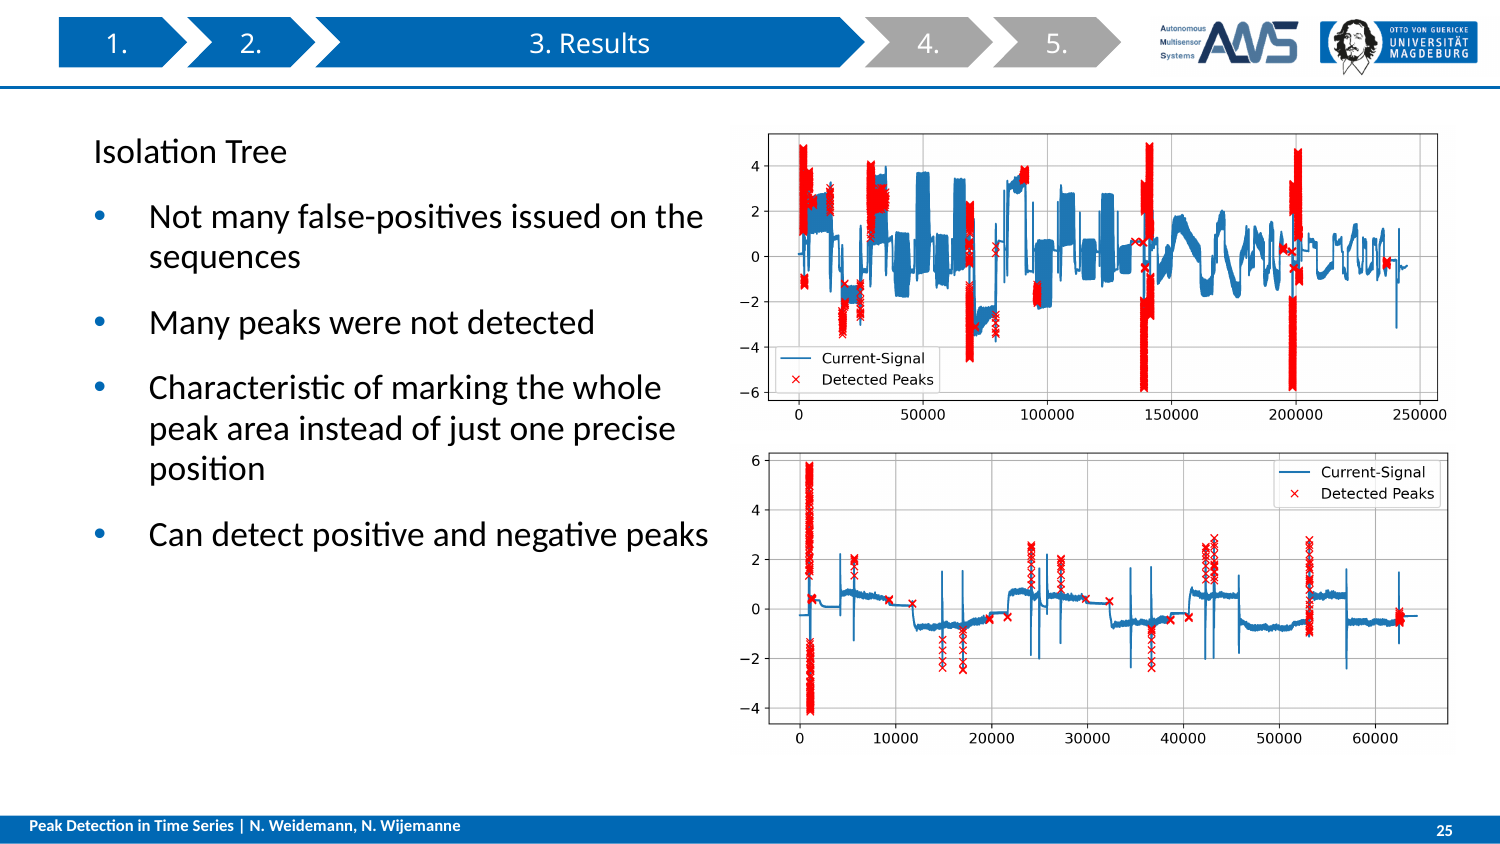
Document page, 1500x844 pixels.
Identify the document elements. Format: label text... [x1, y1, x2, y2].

picture [1150, 16, 1500, 77]
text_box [58, 16, 1122, 68]
text_box Peak Detection in Time Series | N. Weidemann, N. Wijemanne [14, 804, 666, 844]
picture [729, 444, 1457, 755]
picture [729, 125, 1457, 432]
slide_number 25 [1312, 815, 1454, 844]
text_box Isolation Tree Not many false-positives issued on the sequences Many peaks were not detected Characteristic of marking the whole peak area instead of just one precise position Can detect positive and negative peaks [58, 123, 732, 755]
